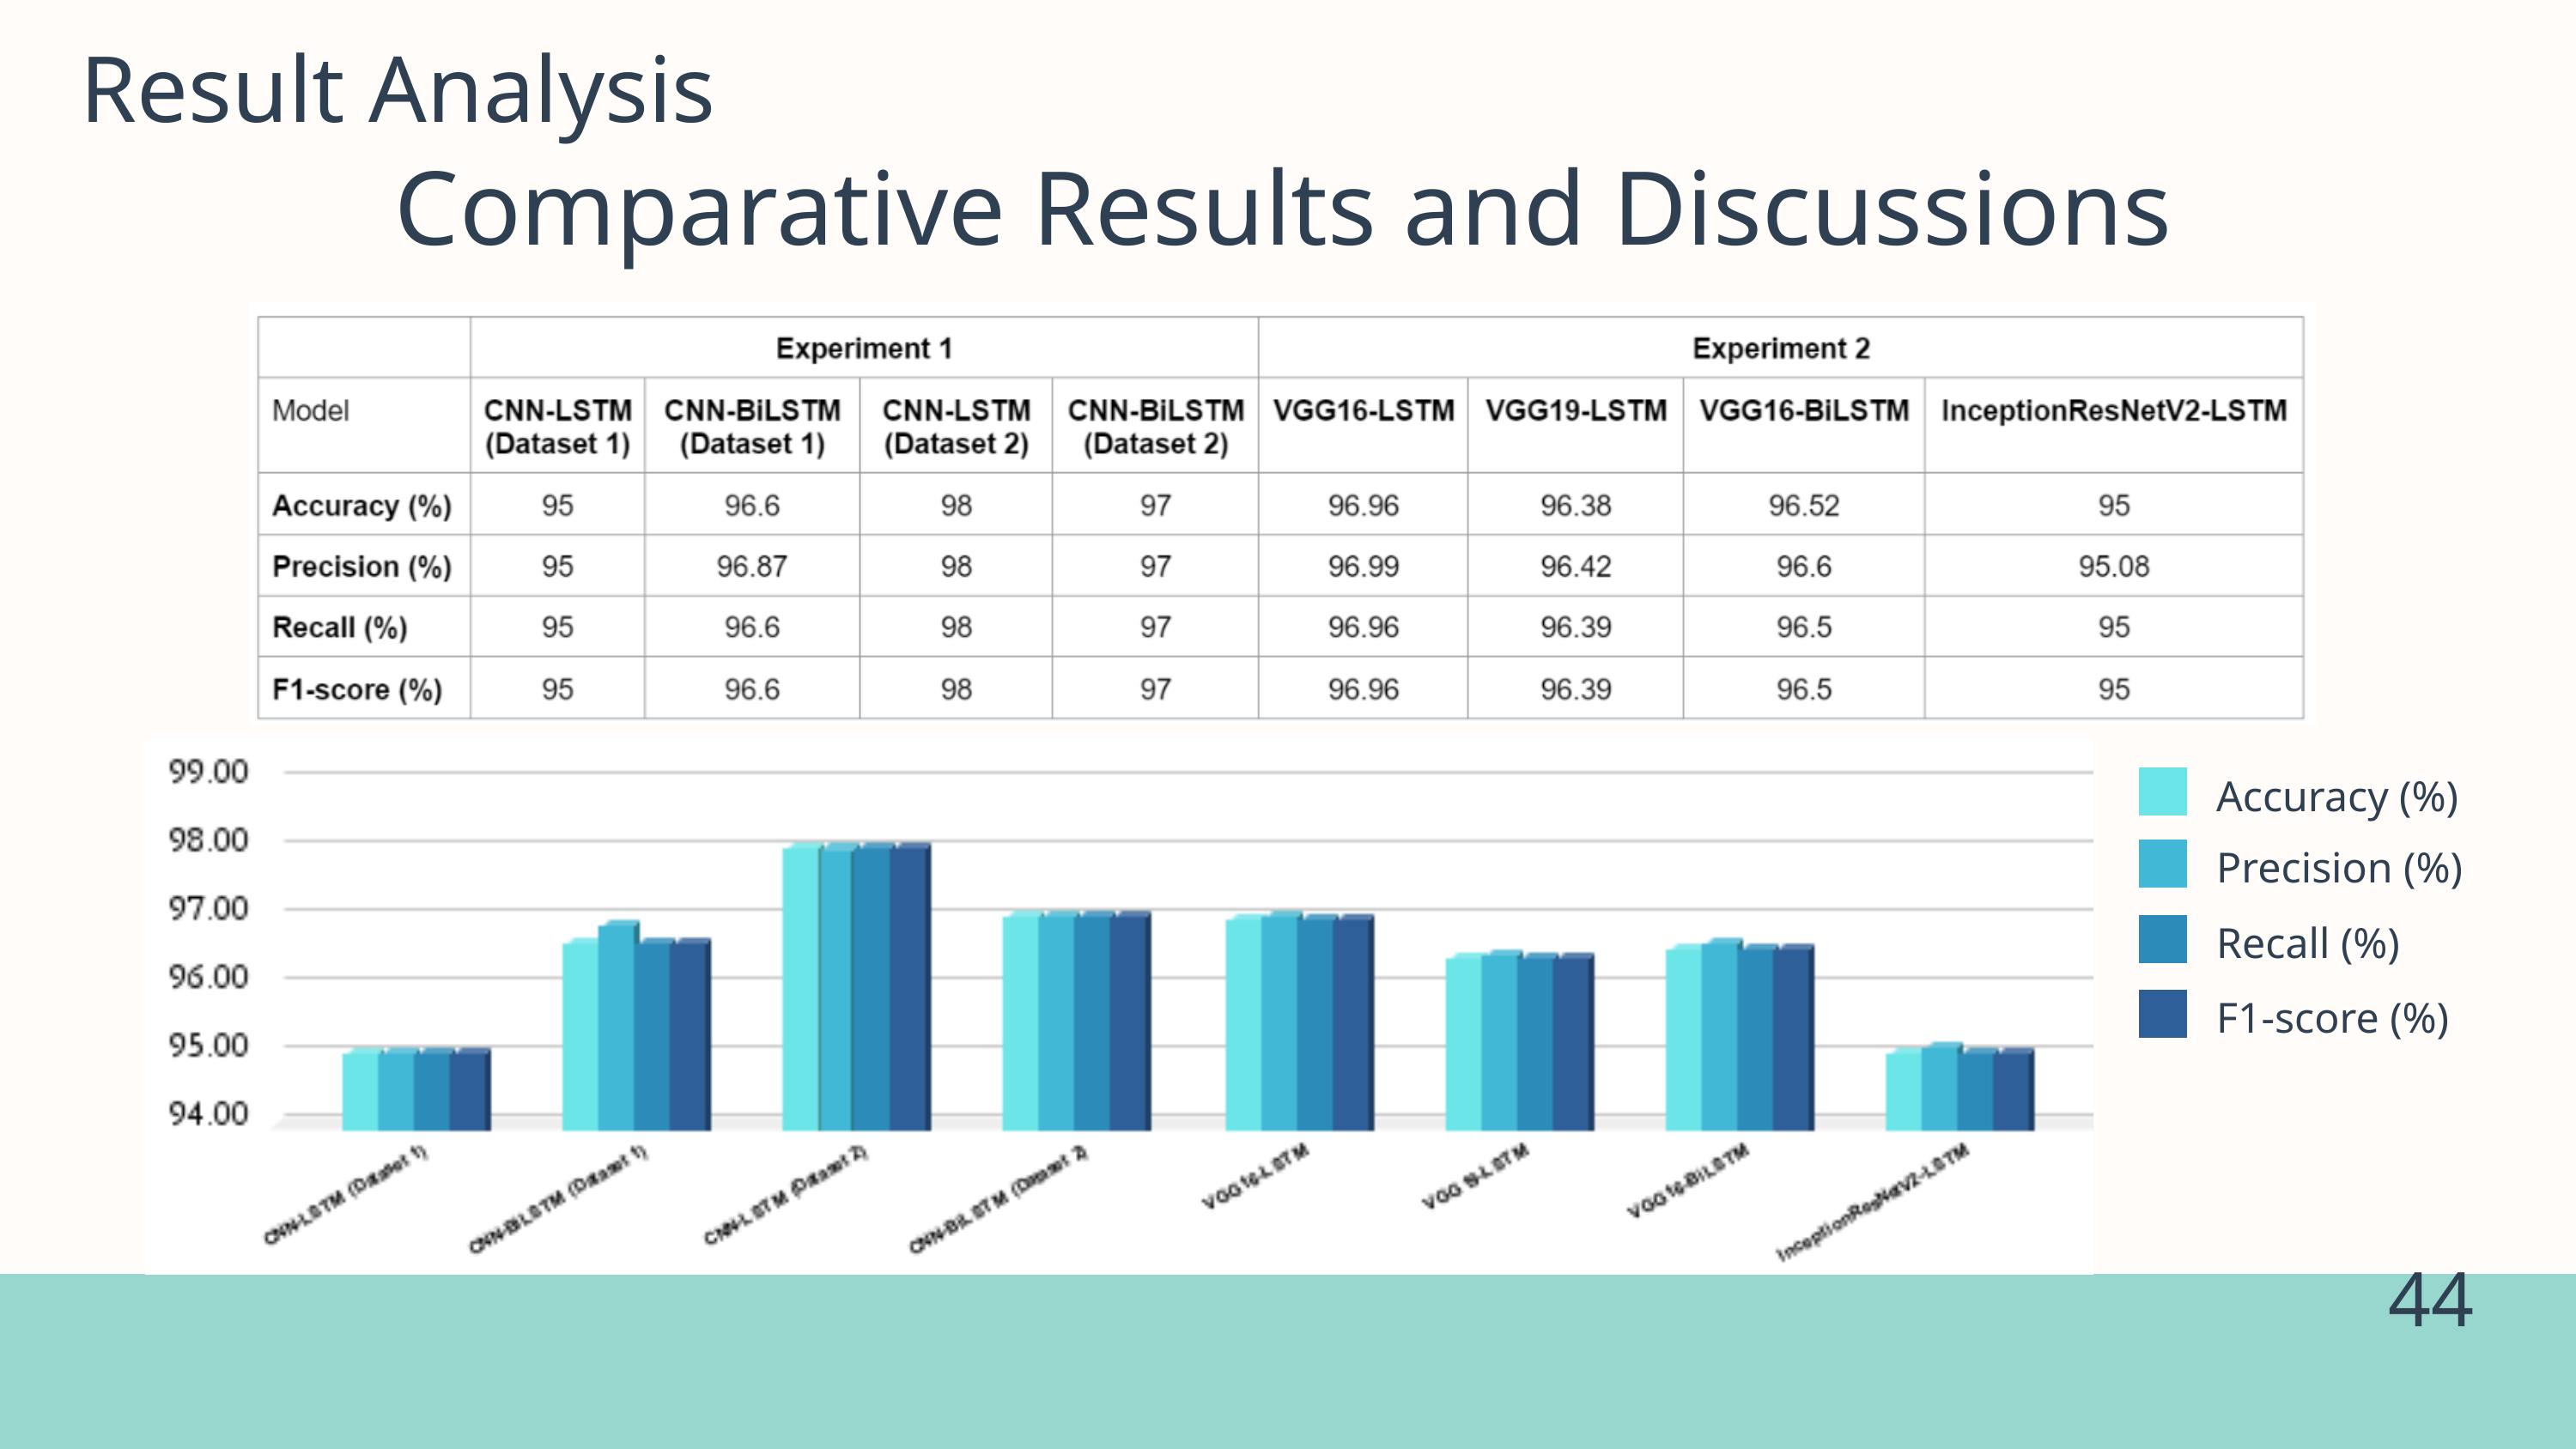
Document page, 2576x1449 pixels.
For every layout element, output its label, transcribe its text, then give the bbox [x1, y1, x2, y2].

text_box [2138, 767, 2493, 1039]
picture [144, 737, 2094, 1275]
text_box Comparative Results and Discussions [394, 153, 2182, 265]
text_box Result Analysis [80, 39, 861, 141]
text_box [0, 1274, 2576, 1449]
text_box 44 [2386, 1236, 2476, 1343]
picture [249, 300, 2317, 724]
